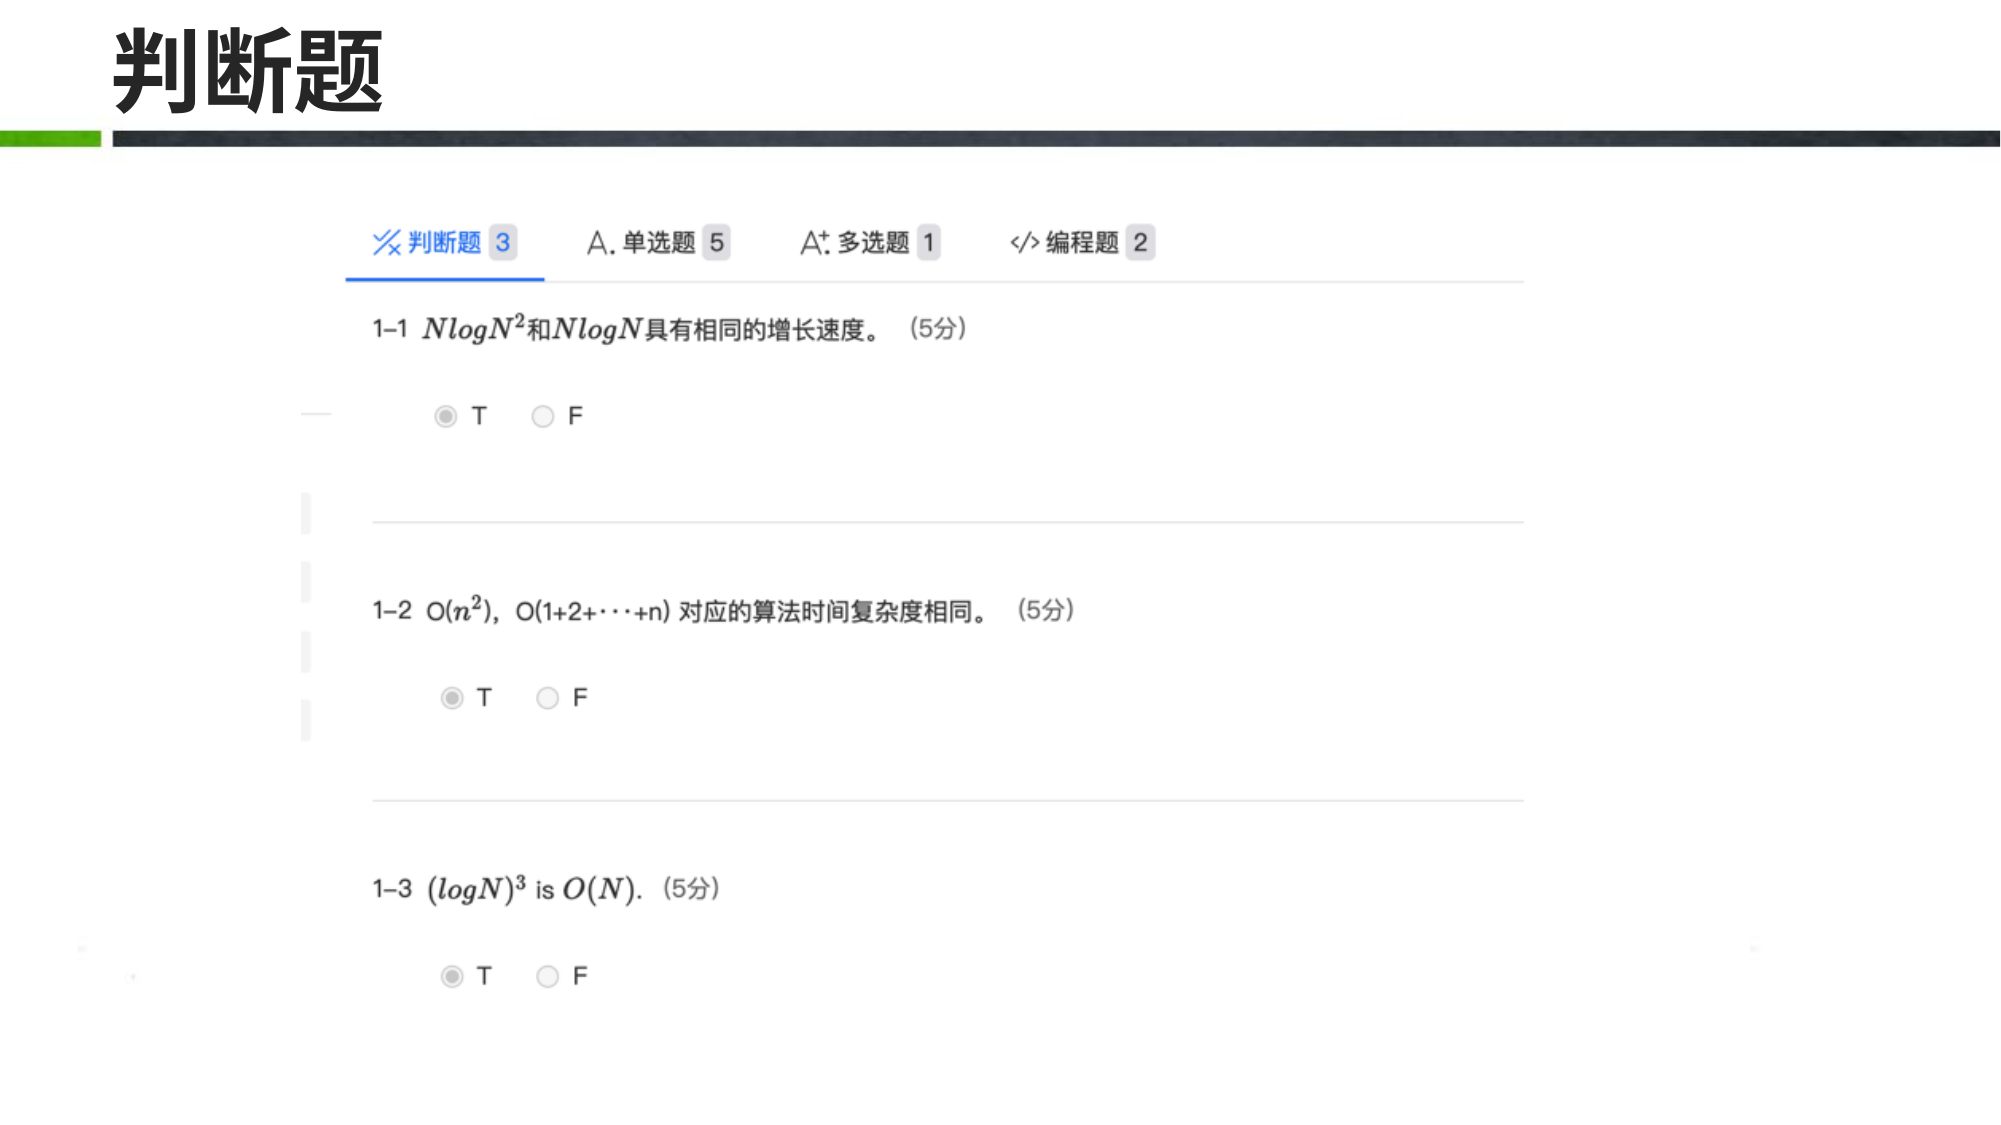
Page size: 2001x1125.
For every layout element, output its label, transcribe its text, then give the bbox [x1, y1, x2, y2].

title 判断题 [95, 12, 1934, 126]
picture [0, 0, 2001, 1125]
